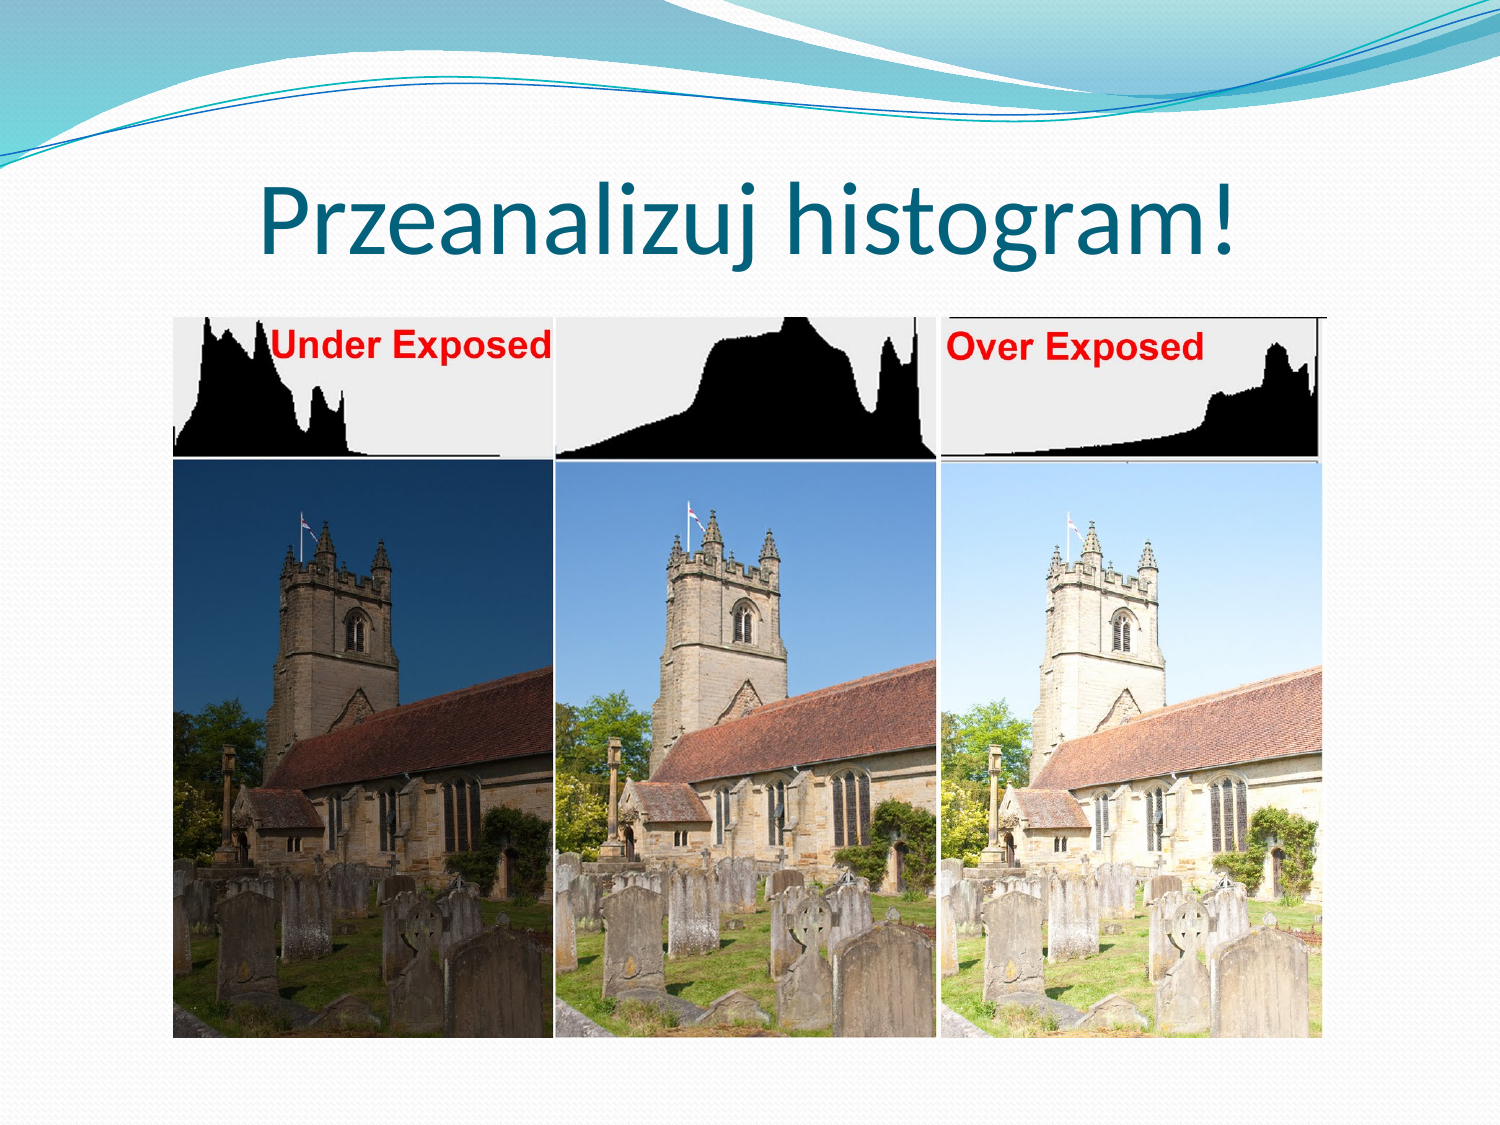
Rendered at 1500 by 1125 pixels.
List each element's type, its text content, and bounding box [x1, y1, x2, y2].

title Przeanalizuj histogram! [75, 115, 1425, 303]
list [173, 317, 1327, 1038]
